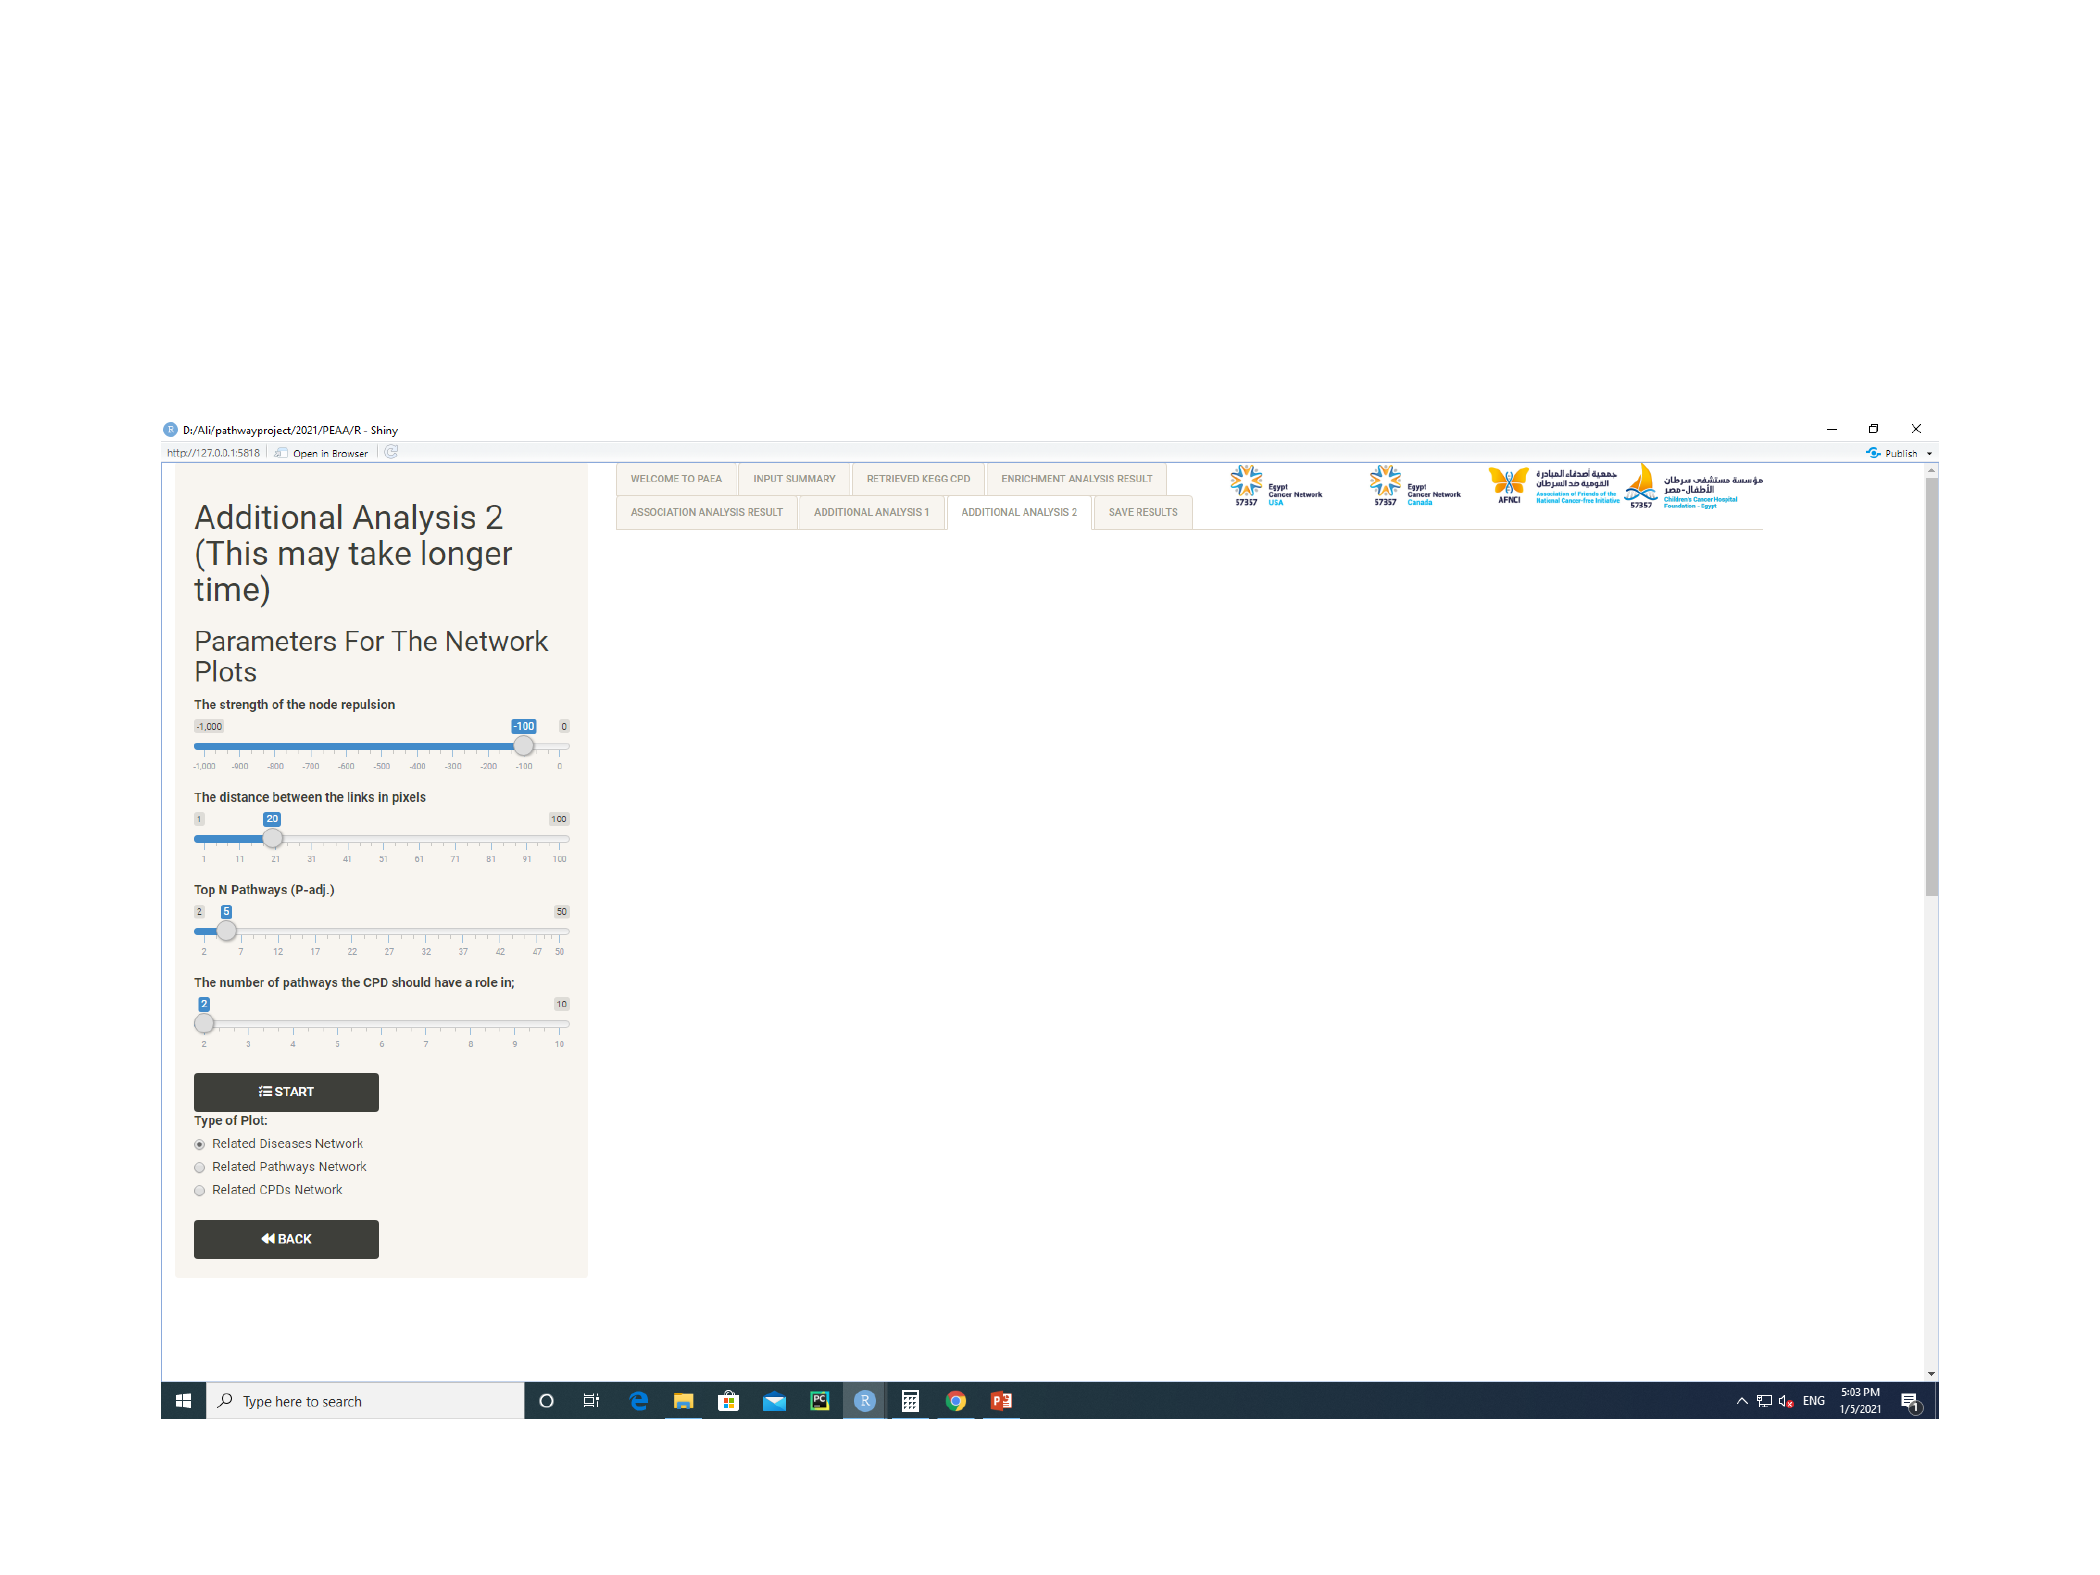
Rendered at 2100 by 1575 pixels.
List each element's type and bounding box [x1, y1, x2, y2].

list [161, 419, 1939, 1419]
